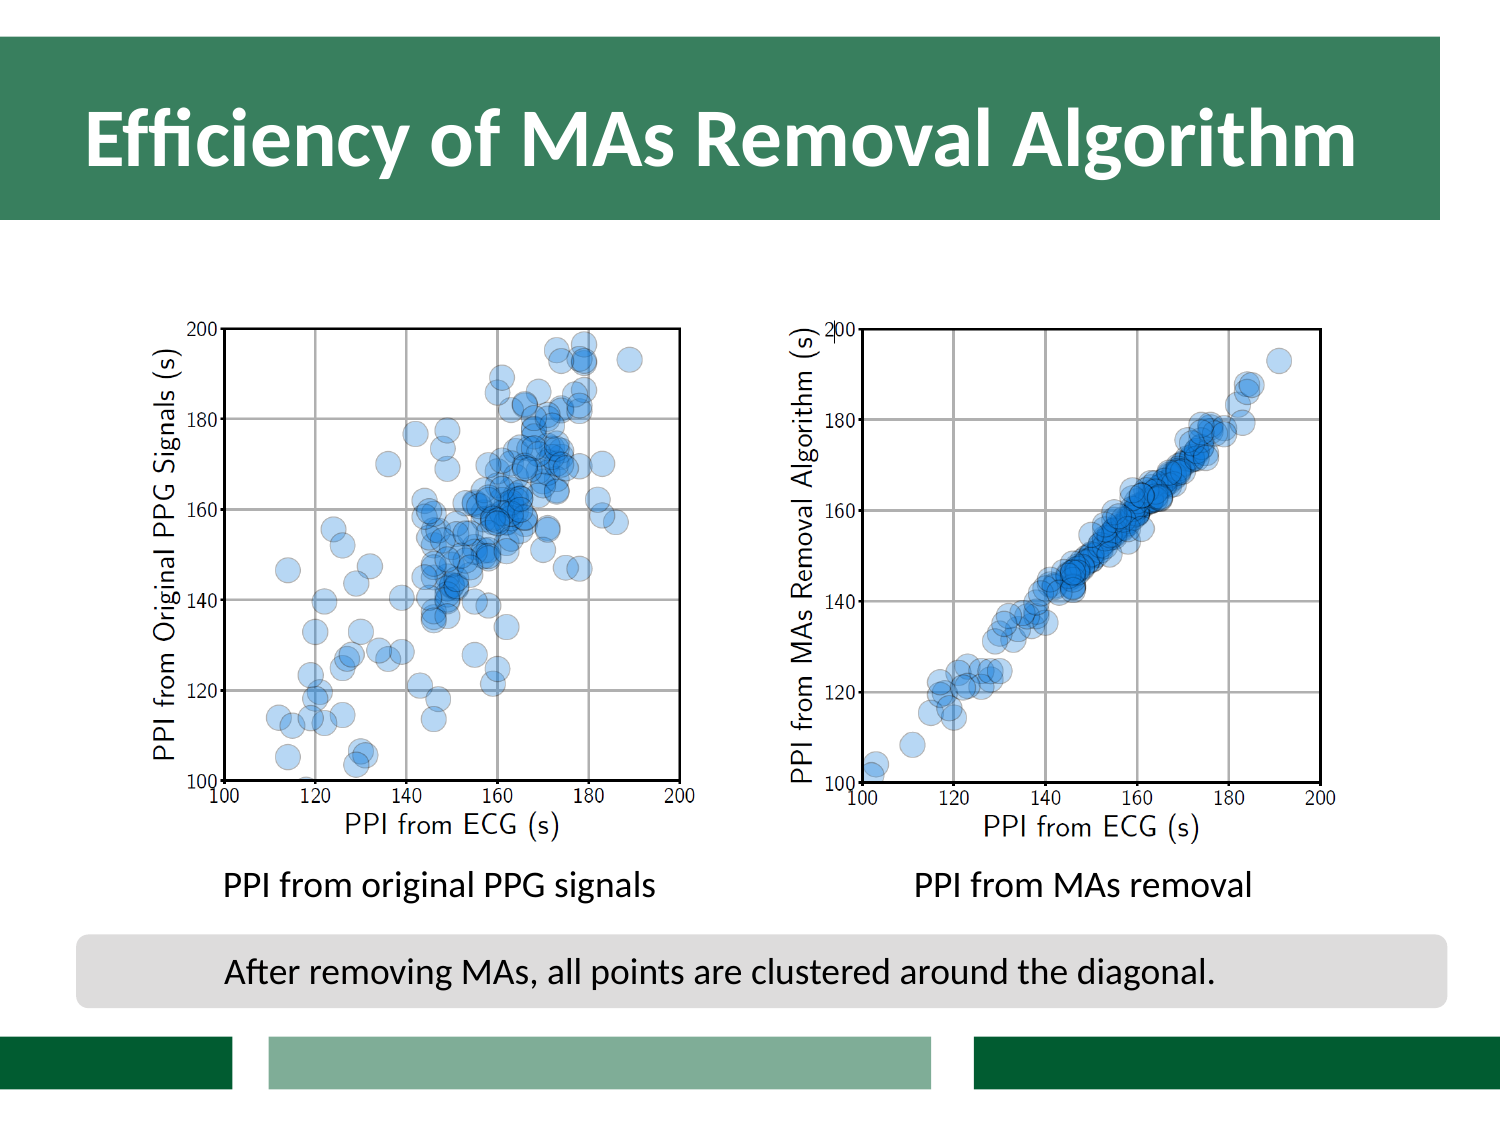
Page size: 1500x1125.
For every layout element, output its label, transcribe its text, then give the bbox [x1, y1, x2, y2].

text_box [0, 36, 1441, 221]
picture [788, 258, 1379, 848]
text_box [973, 1036, 1500, 1090]
text_box After removing MAs, all points are clustered around the diagonal. [116, 939, 1325, 1000]
picture [152, 272, 728, 844]
text_box Efﬁciency of MAs Removal Algorithm [69, 75, 1500, 190]
text_box PPI from original PPG signals [198, 852, 681, 913]
text_box [0, 1036, 233, 1090]
text_box [268, 1036, 932, 1090]
text_box PPI from MAs removal [842, 852, 1325, 913]
text_box [75, 933, 1449, 1010]
